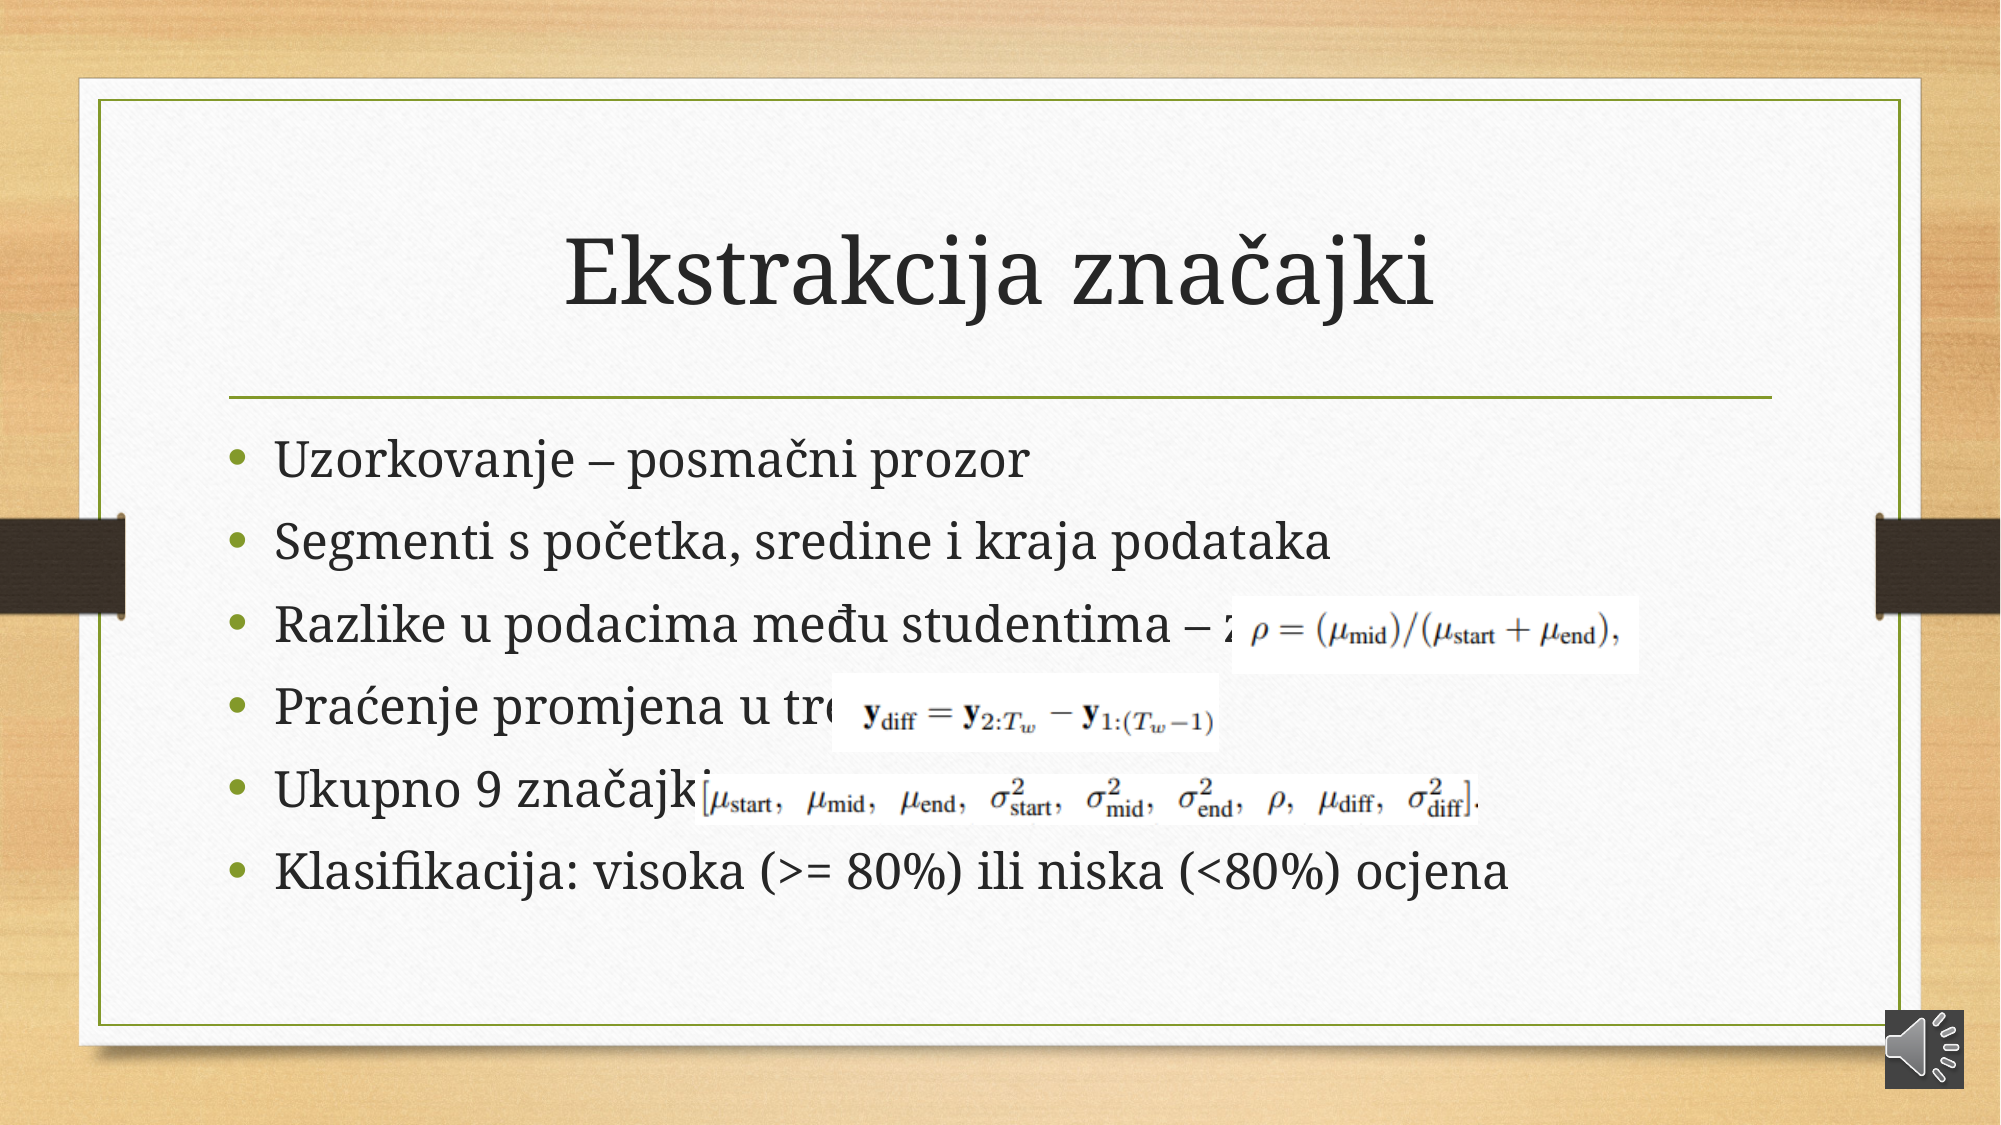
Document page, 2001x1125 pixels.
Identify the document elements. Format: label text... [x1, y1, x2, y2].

picture [0, 0, 2001, 1125]
title Ekstrakcija značajki [212, 161, 1788, 375]
list Uzorkovanje – posmačni prozor Segmenti s početka, sredine i kraja podataka Razlike u podacima među studentima – značajka Praćenje promjena u trendu: Ukupno 9 značajki Klasifikacija: visoka (>= 80%) ili niska (<80%) ocjena [212, 419, 1788, 964]
